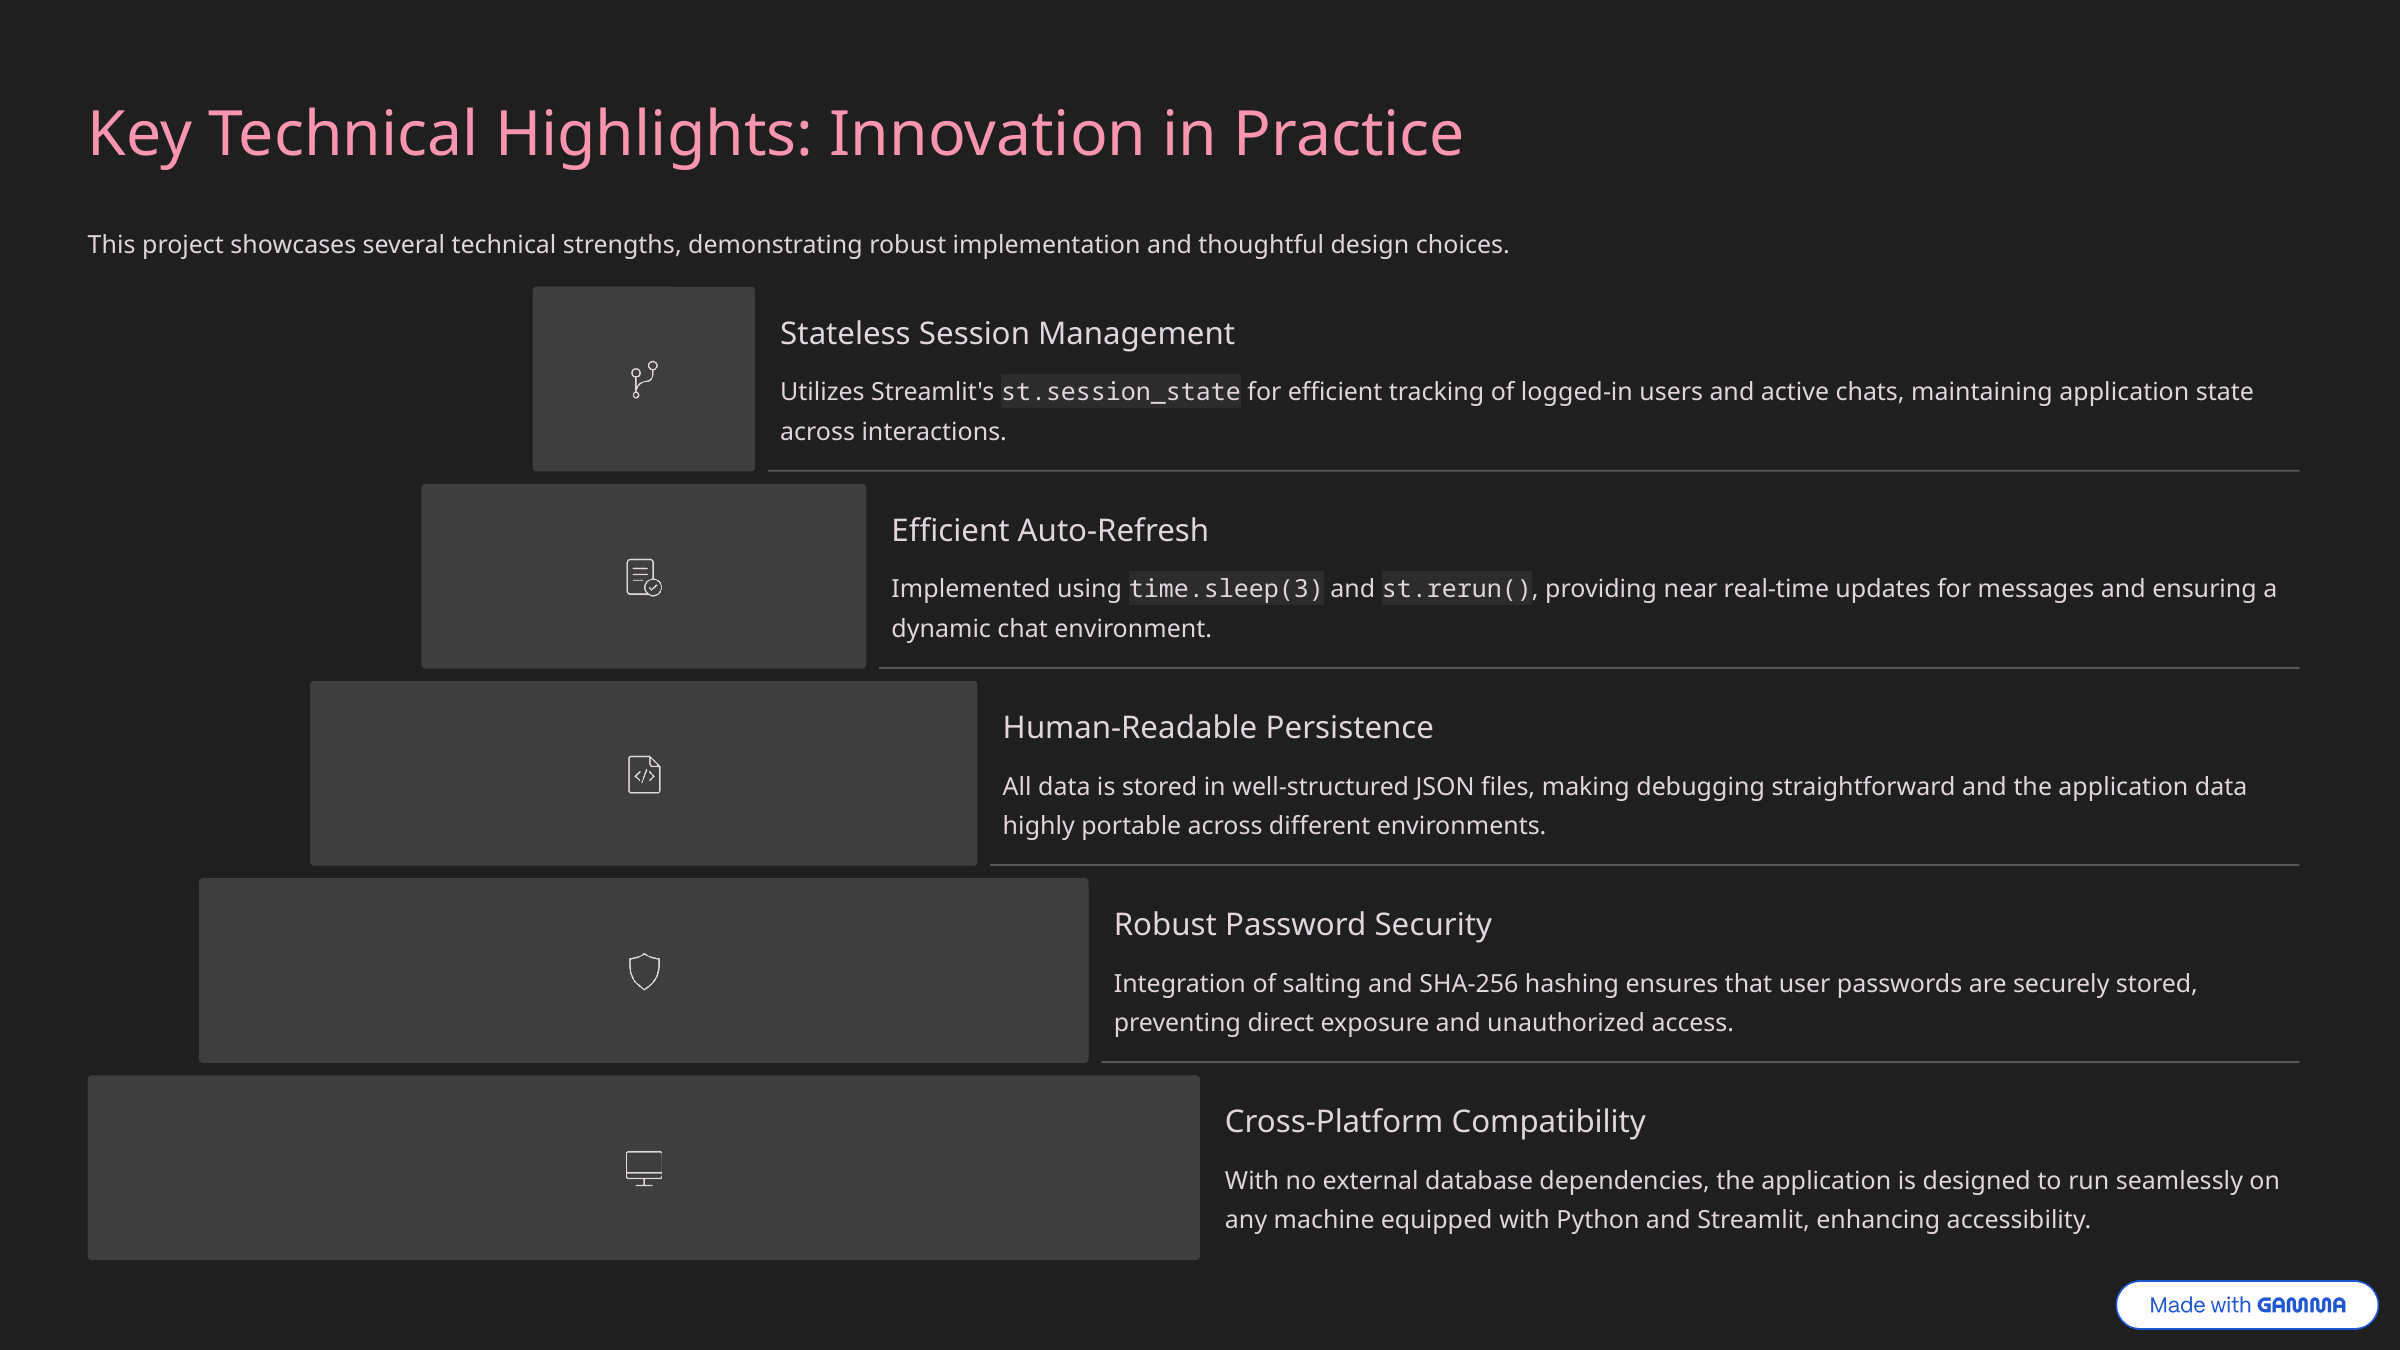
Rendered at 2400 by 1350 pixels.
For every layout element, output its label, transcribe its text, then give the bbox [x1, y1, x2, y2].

text_box Integration of salting and SHA-256 hashing ensures that user passwords are securely stored, preventing direct exposure and unauthorized access. [1113, 957, 2288, 1038]
text_box [421, 483, 867, 669]
text_box Human-Readable Persistence [1002, 706, 1371, 746]
text_box Efficient Auto-Refresh [891, 509, 1205, 549]
text_box All data is stored in well-structured JSON files, making debugging straightforward and the application data highly portable across different environments. [1002, 760, 2288, 841]
text_box This project showcases several technical strengths, demonstrating robust implementation and thoughtful design choices. [87, 218, 2313, 259]
text_box [310, 681, 978, 866]
text_box Key Technical Highlights: Innovation in Practice [87, 89, 1278, 169]
text_box Cross-Platform Compatibility [1225, 1100, 1585, 1140]
picture [626, 554, 662, 599]
text_box [87, 1075, 1200, 1260]
text_box Implemented using time.sleep(3) and st.rerun(), providing near real-time updates for messages and ensuring a dynamic chat environment. [891, 563, 2288, 644]
picture [626, 948, 662, 993]
text_box Stateless Session Management [780, 311, 1175, 351]
picture [2106, 1271, 2389, 1339]
text_box Utilizes Streamlit's st.session_state for efficient tracking of logged-in users and active chats, maintaining application state across interactions. [780, 366, 2288, 447]
text_box [198, 878, 1089, 1063]
picture [626, 751, 662, 796]
text_box With no external database dependencies, the application is designed to run seamlessly on any machine equipped with Python and Streamlit, enhancing accessibility. [1225, 1154, 2288, 1235]
picture [626, 356, 662, 402]
text_box Robust Password Security [1113, 903, 1442, 943]
text_box [532, 286, 756, 472]
picture [626, 1145, 662, 1190]
